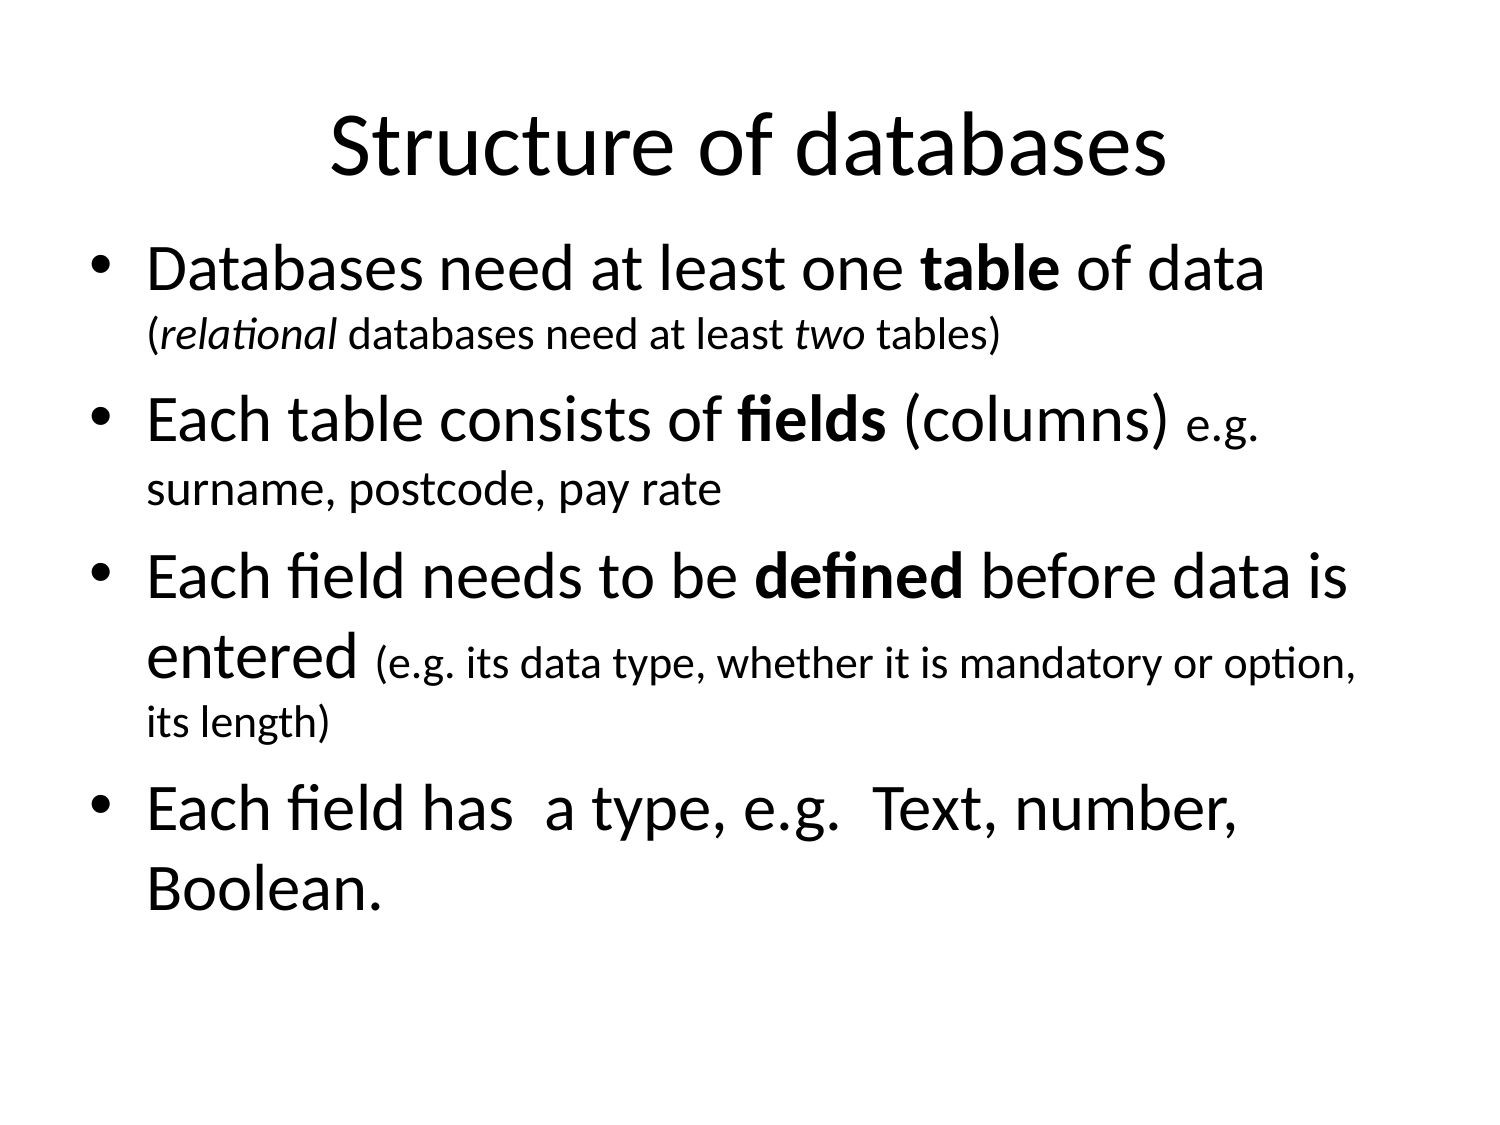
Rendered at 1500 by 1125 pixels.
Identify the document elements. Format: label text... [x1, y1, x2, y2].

title Structure of databases [75, 45, 1425, 216]
text_box Databases need at least one table of data (relational databases need at least two tables) Each table consists of fields (columns) e.g. surname, postcode, pay rate Each field needs to be defined before data is entered (e.g. its data type, whether it is mandatory or option, its length) Each field has a type, e.g. Text, number, Boolean. [74, 216, 1425, 1034]
